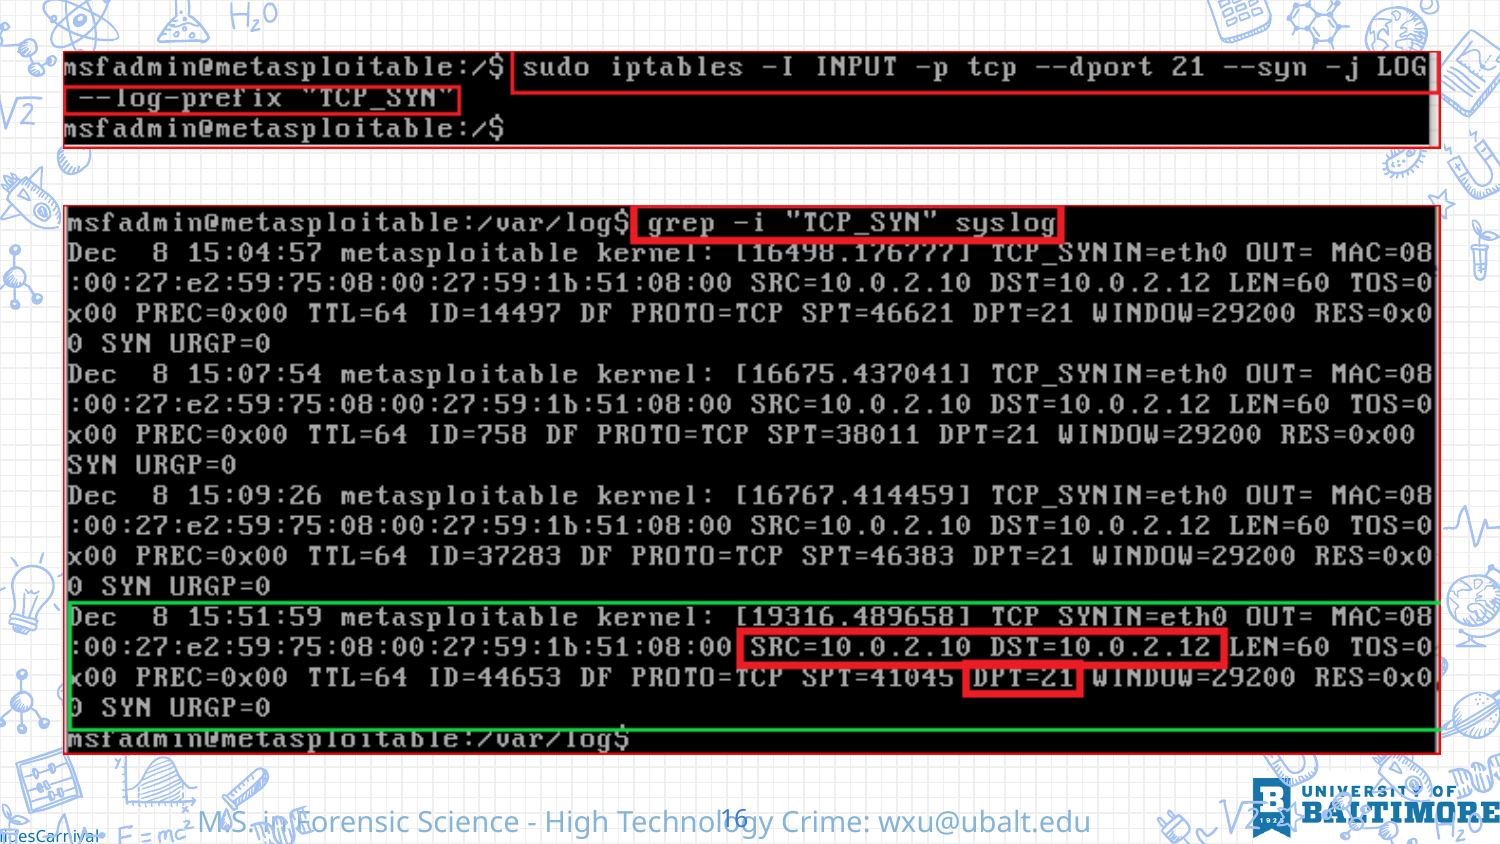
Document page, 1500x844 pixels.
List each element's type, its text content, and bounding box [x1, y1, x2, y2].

picture [1283, 771, 1308, 783]
picture [1375, 780, 1390, 791]
picture [1471, 771, 1479, 786]
picture [1381, 771, 1421, 792]
picture [63, 205, 1441, 756]
picture [1354, 819, 1361, 827]
picture [1388, 823, 1396, 835]
picture [1479, 779, 1483, 790]
picture [1405, 773, 1430, 800]
picture [1342, 796, 1349, 806]
picture [1253, 771, 1500, 844]
slide_number 16 [705, 796, 795, 844]
picture [63, 51, 1442, 149]
picture [1481, 771, 1489, 788]
picture [1408, 786, 1417, 792]
